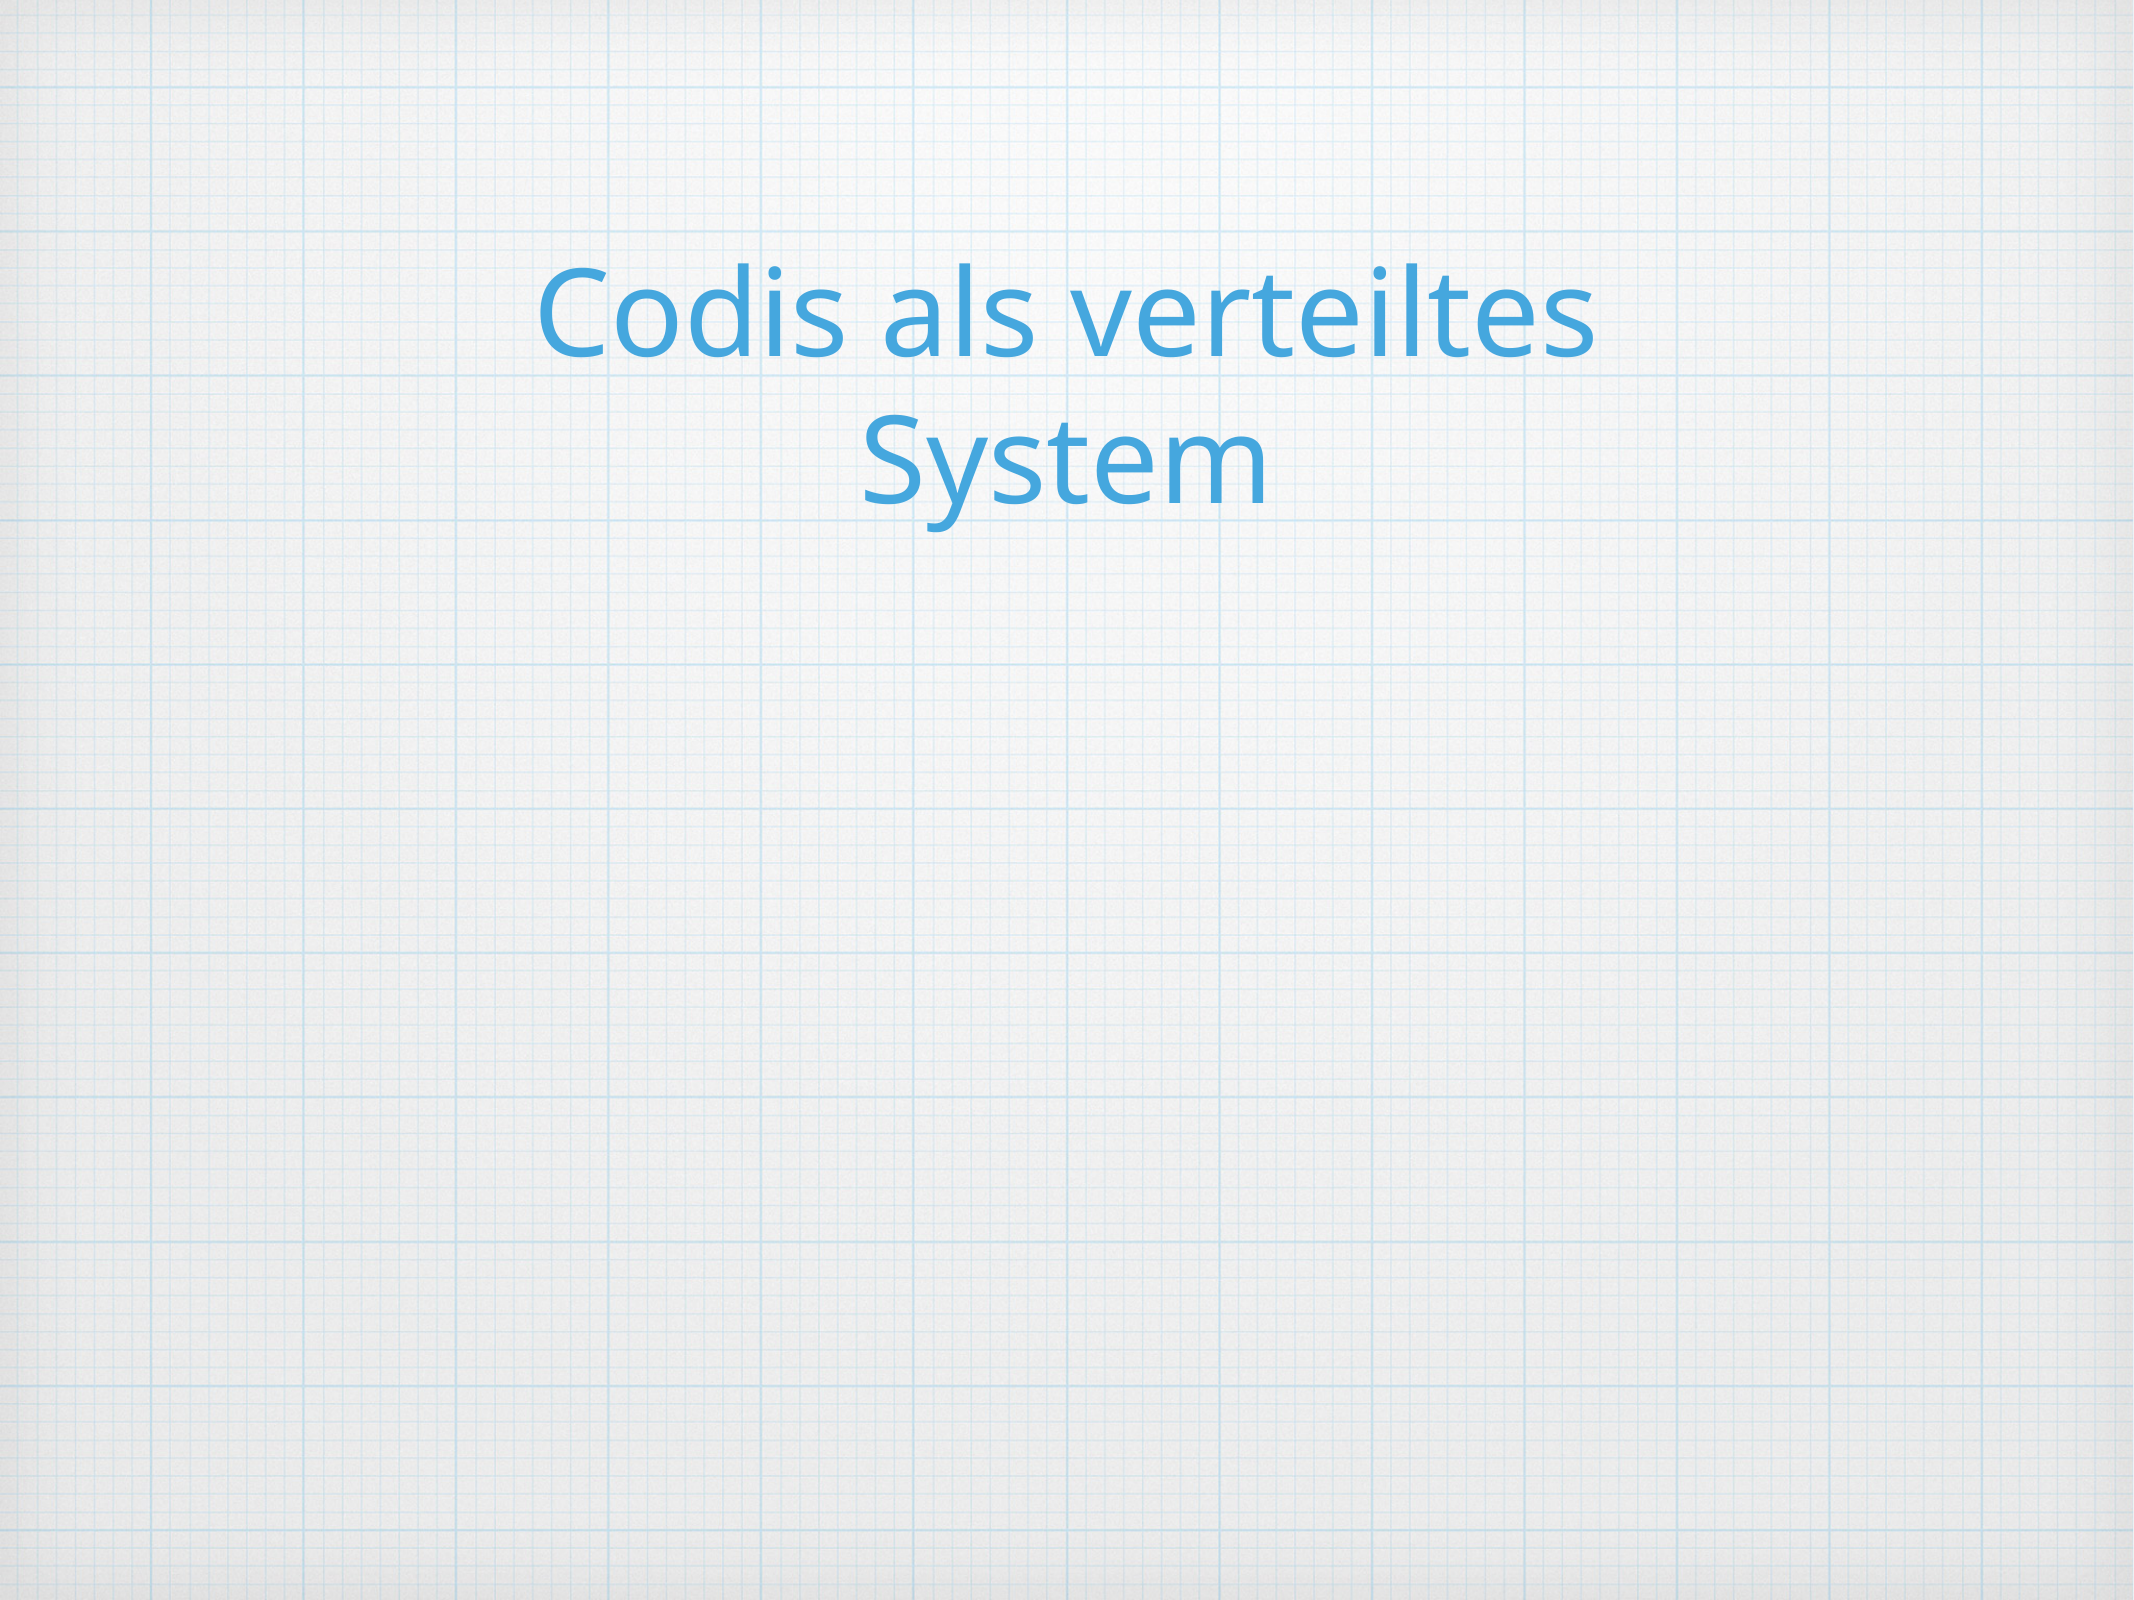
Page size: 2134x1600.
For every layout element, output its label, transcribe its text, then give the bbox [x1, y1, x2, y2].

picture [0, 0, 2134, 1600]
title Codis als verteiltes System [422, 231, 1711, 532]
